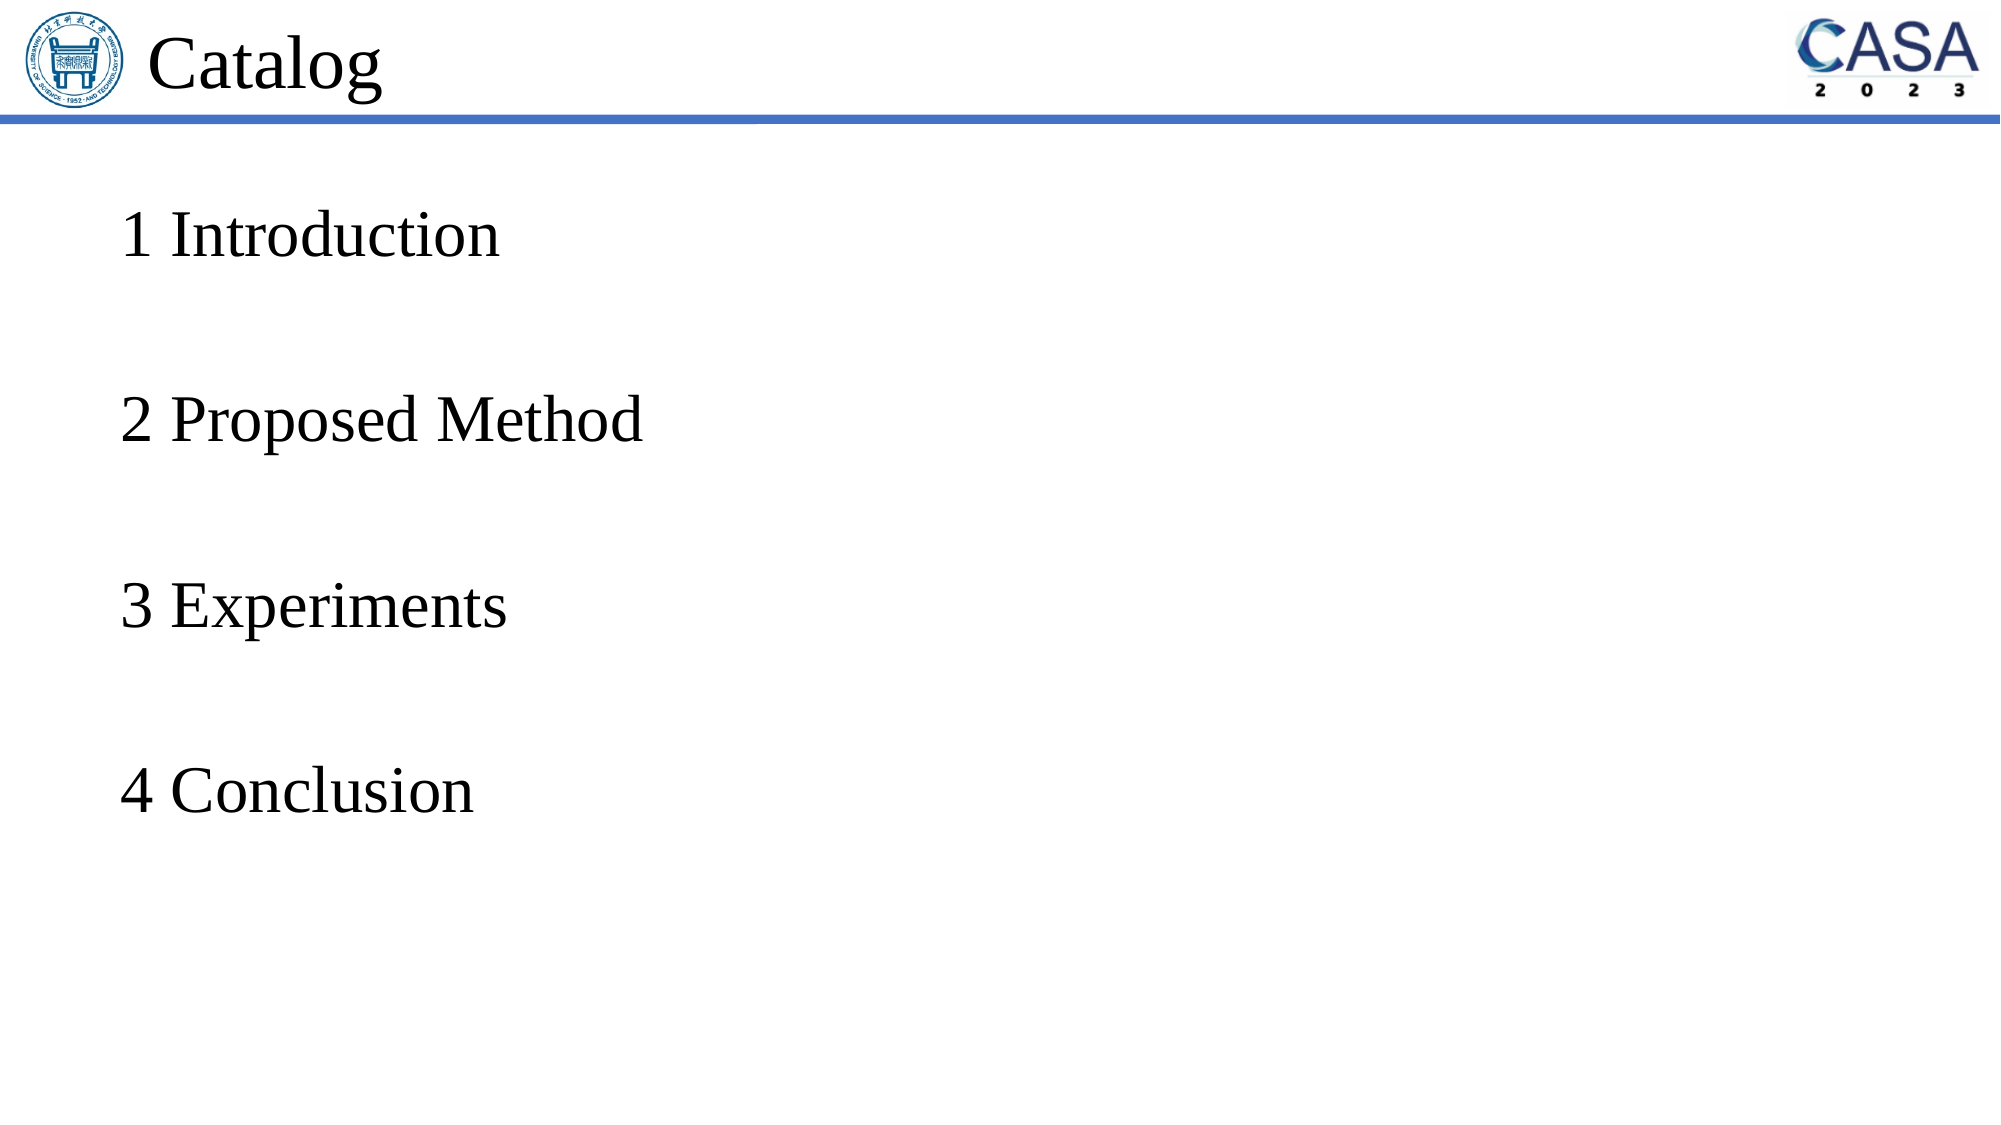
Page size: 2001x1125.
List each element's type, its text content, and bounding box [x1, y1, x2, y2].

text_box Catalog [132, 15, 1970, 113]
text_box 1 Introduction 2 Proposed Method 3 Experiments 4 Conclusion [105, 191, 1833, 1000]
picture [23, 10, 124, 109]
picture [1782, 12, 1992, 109]
